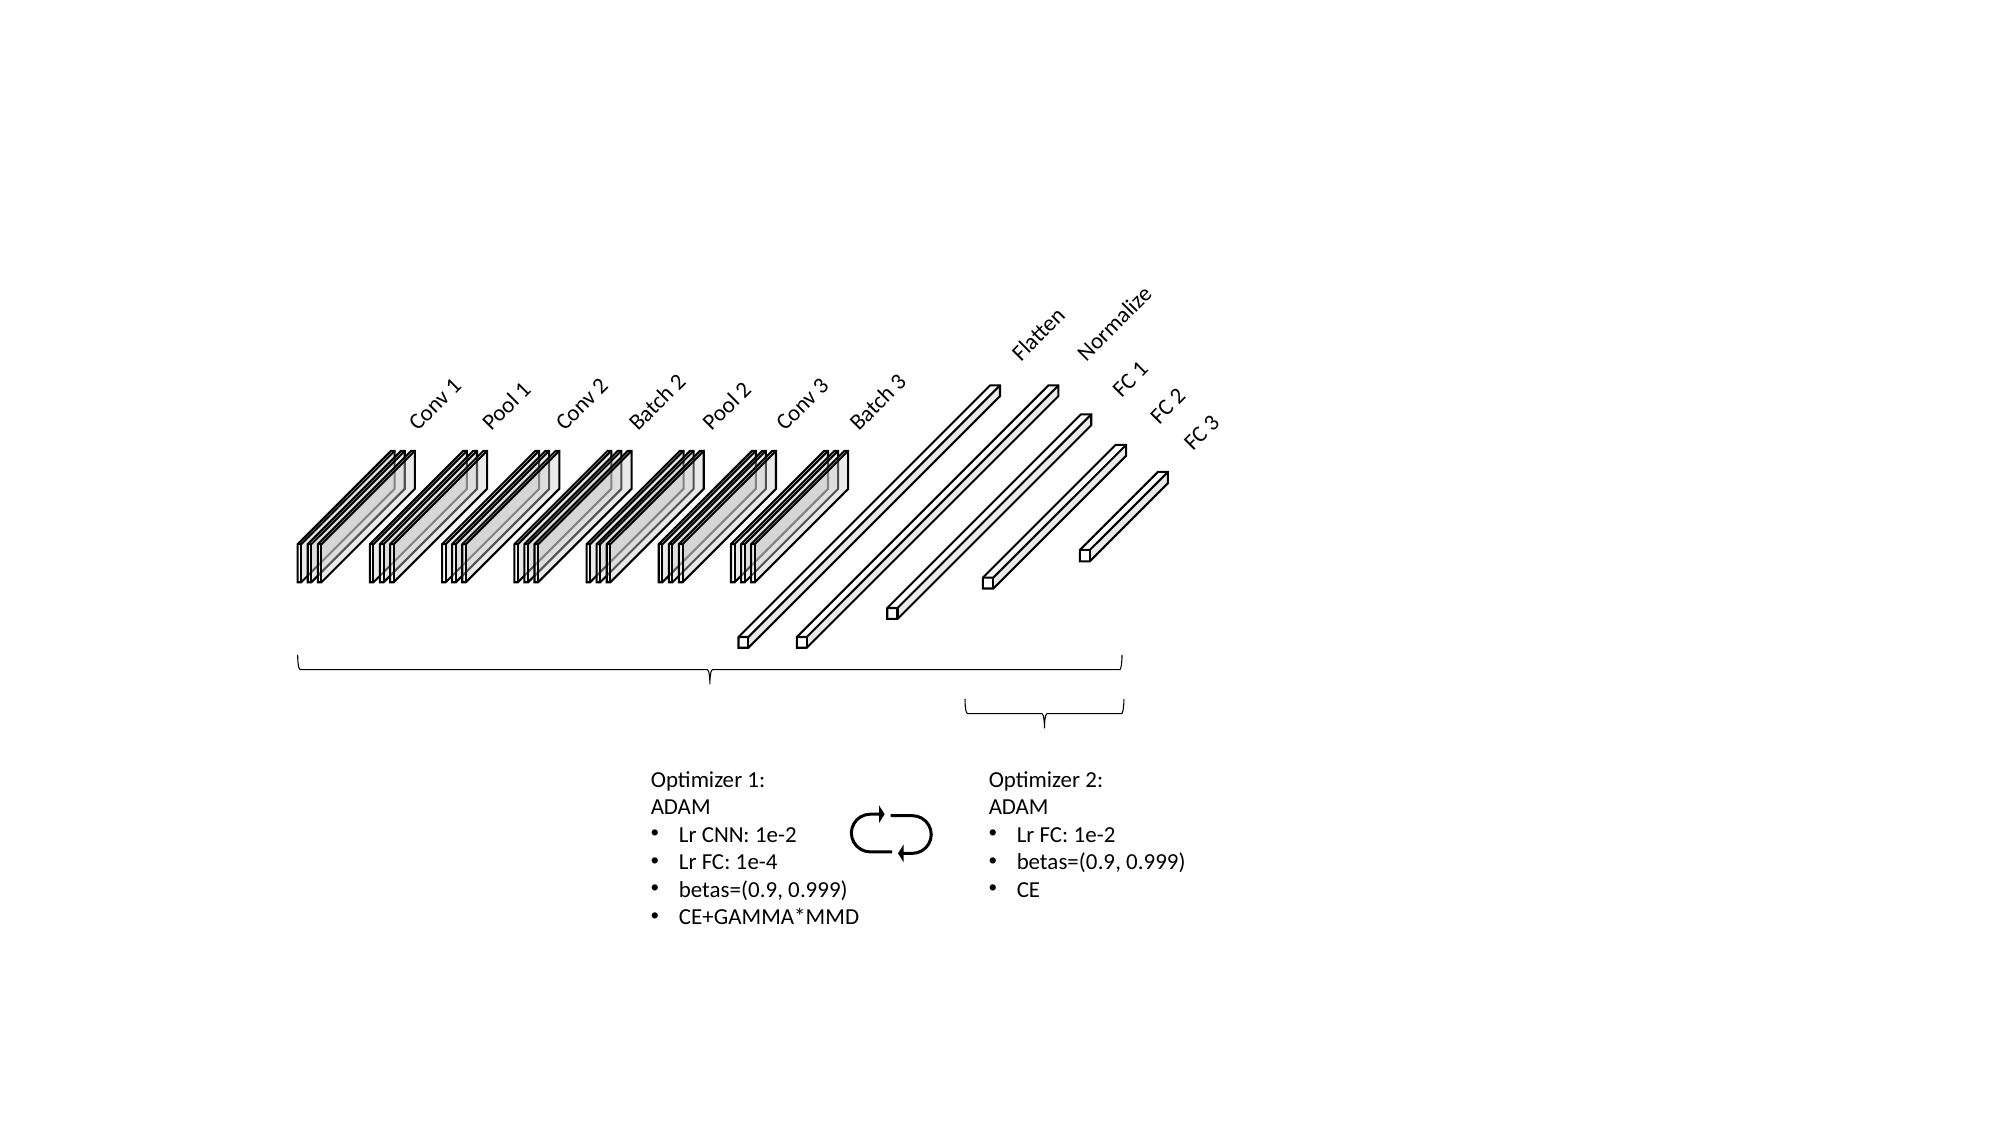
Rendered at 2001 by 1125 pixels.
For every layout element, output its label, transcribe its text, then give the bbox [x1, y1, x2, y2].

text_box [749, 583, 810, 644]
text_box [560, 450, 586, 583]
text_box [994, 449, 1125, 585]
text_box [297, 654, 1123, 685]
text_box [369, 450, 442, 583]
text_box [899, 419, 1090, 615]
text_box [981, 443, 1128, 590]
table_header AUGUST [802, 387, 1054, 635]
text_box [850, 808, 932, 859]
table_cell Beenden von MMD Versuchen [987, 446, 1122, 576]
text_box [297, 450, 369, 583]
table_header SEPTEMBER [892, 416, 1087, 606]
text_box [795, 384, 1060, 649]
text_box [586, 450, 658, 583]
text_box [1091, 477, 1166, 557]
text_box [964, 698, 1125, 729]
text_box [442, 450, 560, 583]
table_cell Experimente für Forschungsfragen überlegen [1085, 473, 1164, 548]
text_box [737, 583, 815, 649]
table_header JULI [849, 387, 995, 533]
text_box [849, 390, 998, 544]
table_header JULI [743, 583, 799, 635]
text_box [1078, 470, 1169, 563]
text_box Optimizer 1: ADAM Lr CNN: 1e-2 Lr FC: 1e-4 betas=(0.9, 0.999) CE+GAMMA*MMD [636, 756, 888, 937]
text_box [886, 413, 1093, 620]
text_box [658, 450, 730, 583]
text_box [808, 390, 1057, 644]
text_box Optimizer 2: ADAM Lr FC: 1e-2 betas=(0.9, 0.999) CE [973, 756, 1411, 909]
text_box [849, 384, 1002, 549]
text_box [730, 450, 849, 583]
